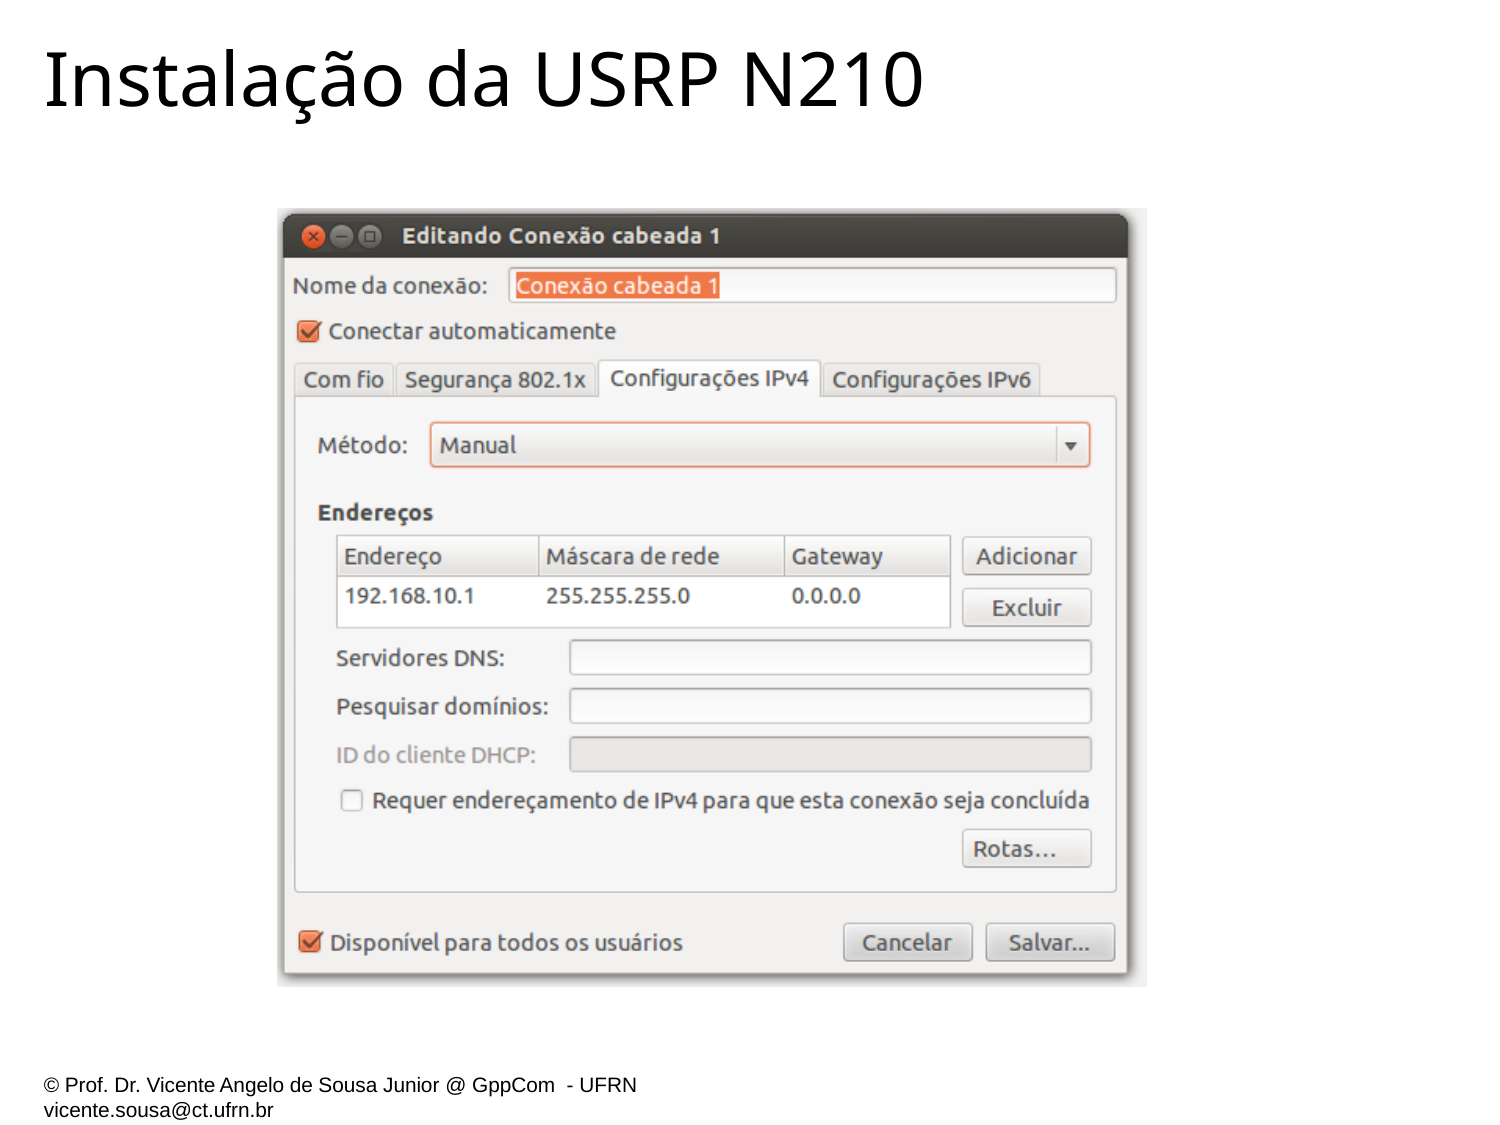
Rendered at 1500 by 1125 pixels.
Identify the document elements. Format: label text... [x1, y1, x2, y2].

title Instalação da USRP N210 [29, 7, 1393, 146]
picture [277, 207, 1147, 987]
